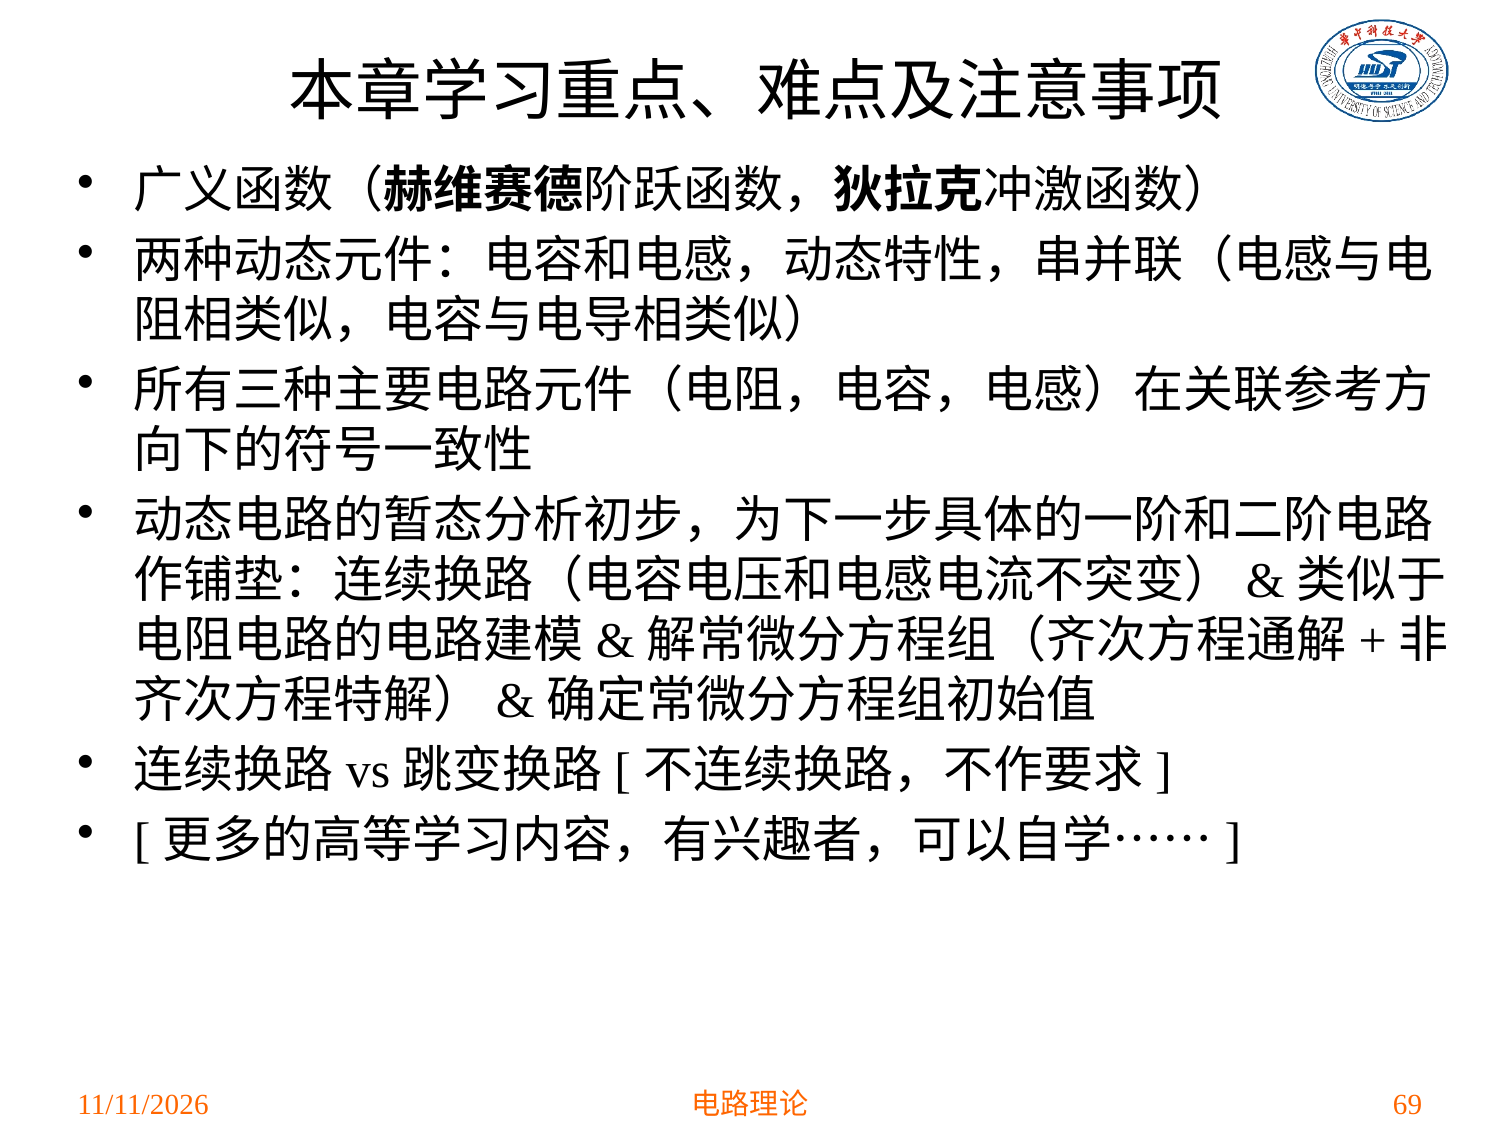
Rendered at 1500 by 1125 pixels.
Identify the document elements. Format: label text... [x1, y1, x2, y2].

title 本章学习重点、难点及注意事项 [62, 50, 1450, 125]
slide_number 69 [1125, 1078, 1438, 1125]
picture [1305, 13, 1459, 125]
list 广义函数（赫维赛德阶跃函数，狄拉克冲激函数） 两种动态元件：电容和电感，动态特性，串并联（电感与电阻相类似，电容与电导相类似） 所有三种主要电路元件（电阻，电容，电感）在关联参考方向下的符号一致性 动态电路的暂态分析初步，为下一步具体的一阶和二阶电路作铺垫：连续换路（电容电压和电感电流不突变）&类似于电阻电路的电路建模&解常微分方程组（齐次方程通解+非齐次方程特解）&确定常微分方程组初始值 连续换路vs跳变换路[不连续换路，不作要求] [更多的高等学习内容，有兴趣者，可以自学……] [62, 149, 1471, 1059]
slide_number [62, 1078, 375, 1125]
footer 电路理论 [512, 1078, 988, 1125]
